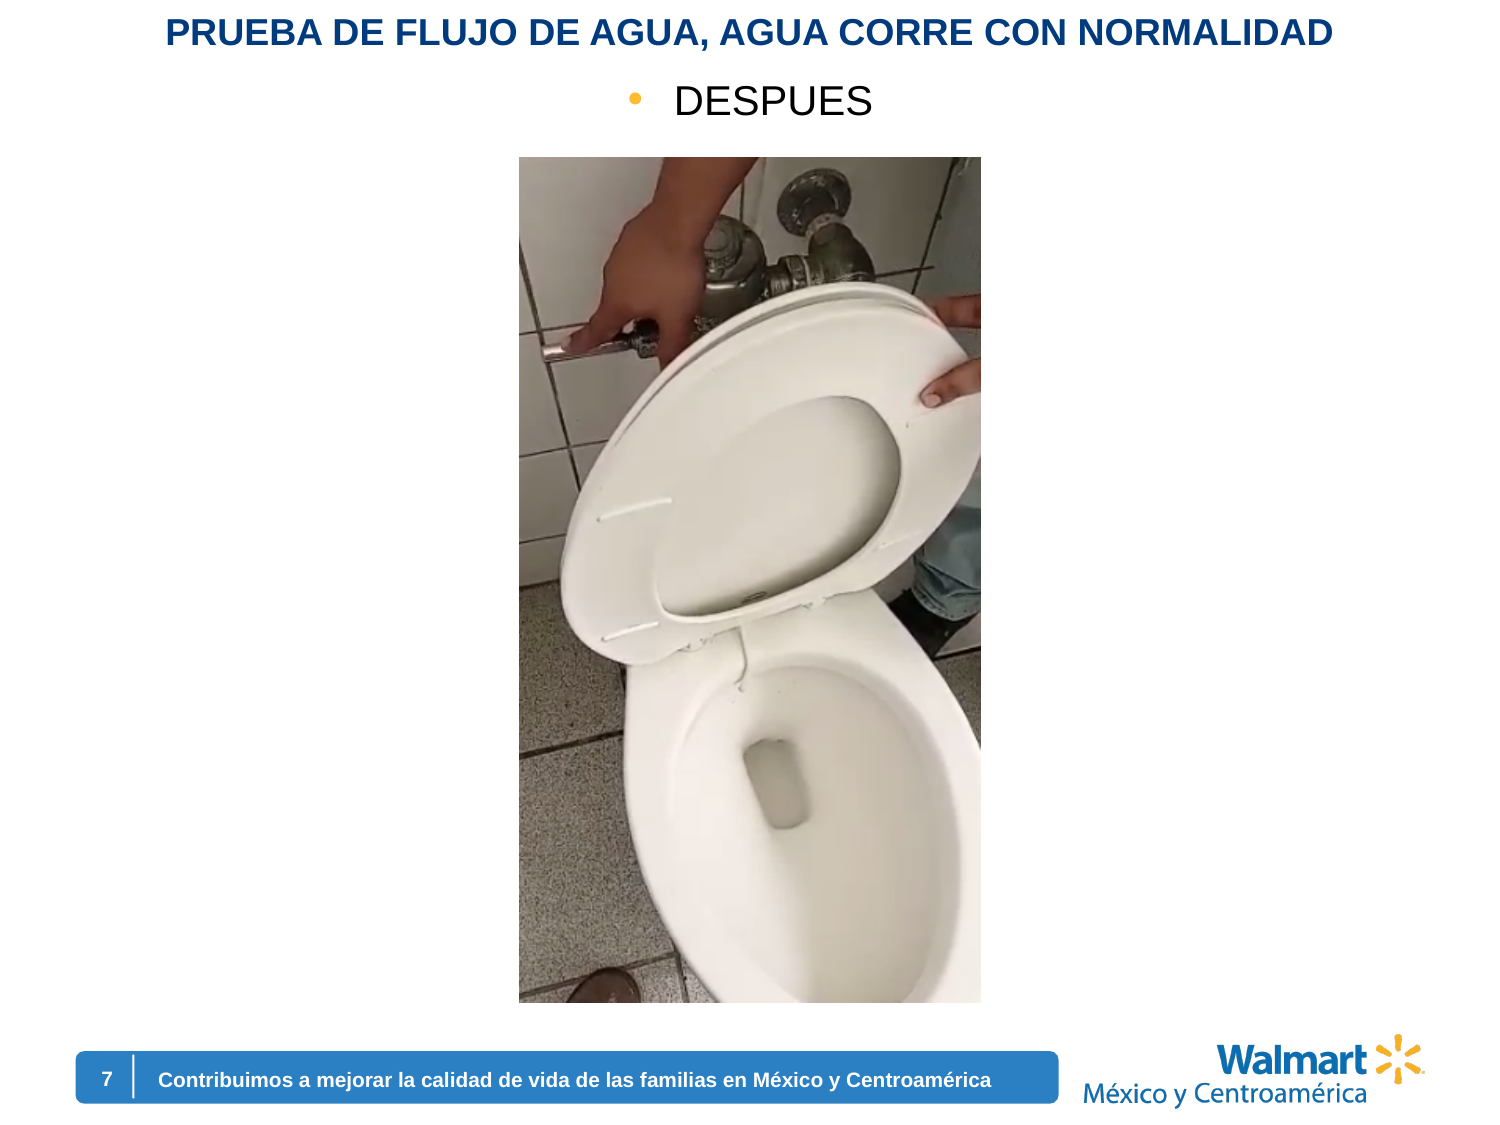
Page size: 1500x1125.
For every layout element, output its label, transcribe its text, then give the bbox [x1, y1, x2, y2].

text_box DESPUES [443, 66, 1057, 192]
picture [519, 157, 981, 1004]
picture [1084, 1034, 1425, 1109]
title PRUEBA DE FLUJO DE AGUA, AGUA CORRE CON NORMALIDAD [74, 0, 1426, 61]
footer Contribuimos a mejorar la calidad de vida de las familias en México y Centroamérica [142, 1058, 1024, 1093]
